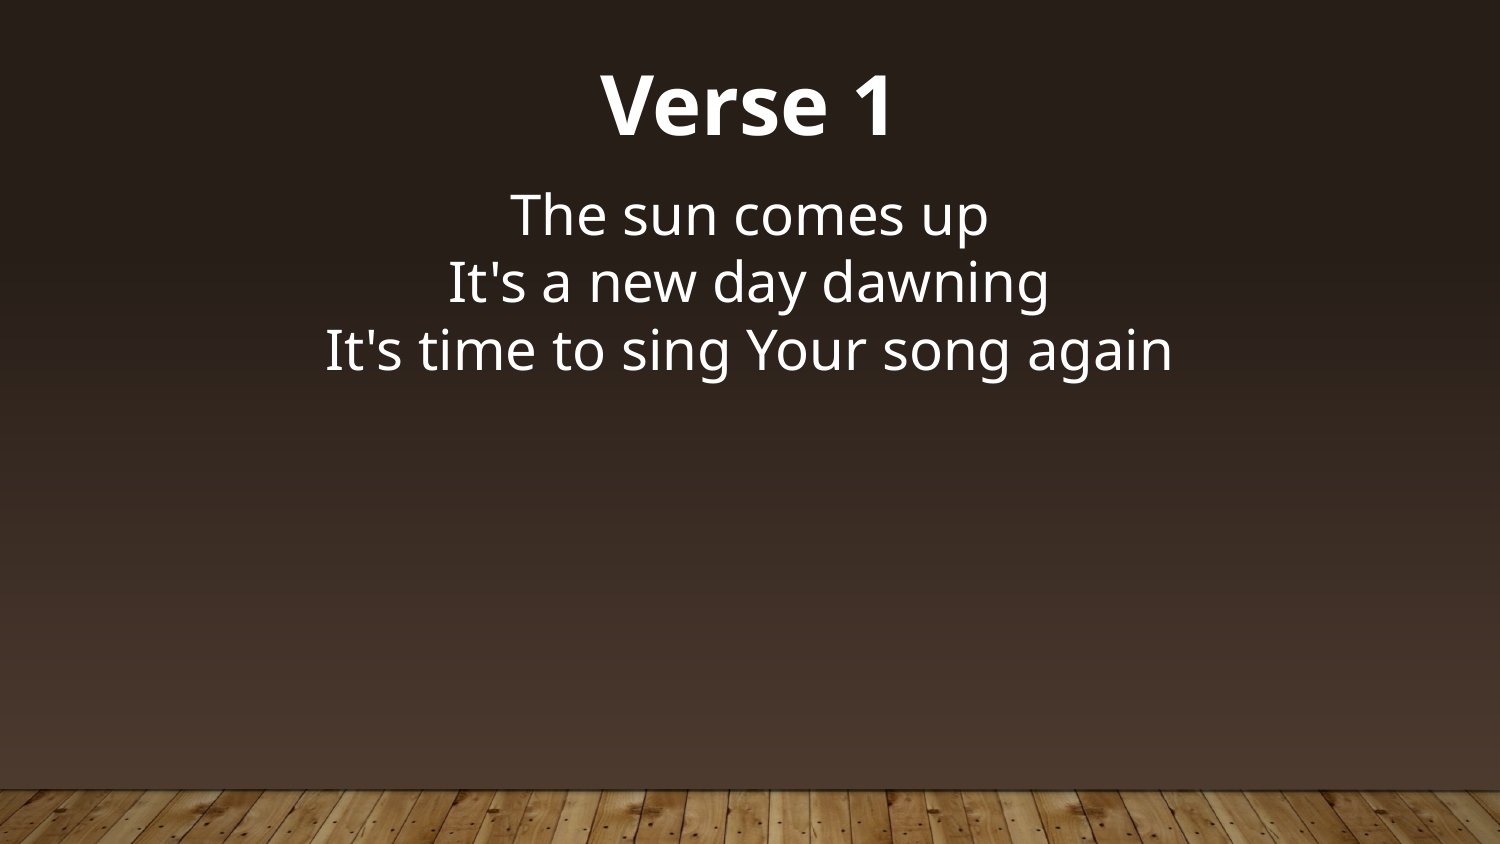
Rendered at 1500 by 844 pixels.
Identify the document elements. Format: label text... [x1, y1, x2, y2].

picture [0, 789, 1500, 844]
text_box The sun comes up It's a new day dawning It's time to sing Your song again [74, 171, 1425, 457]
text_box Verse 1 [74, 45, 1425, 160]
